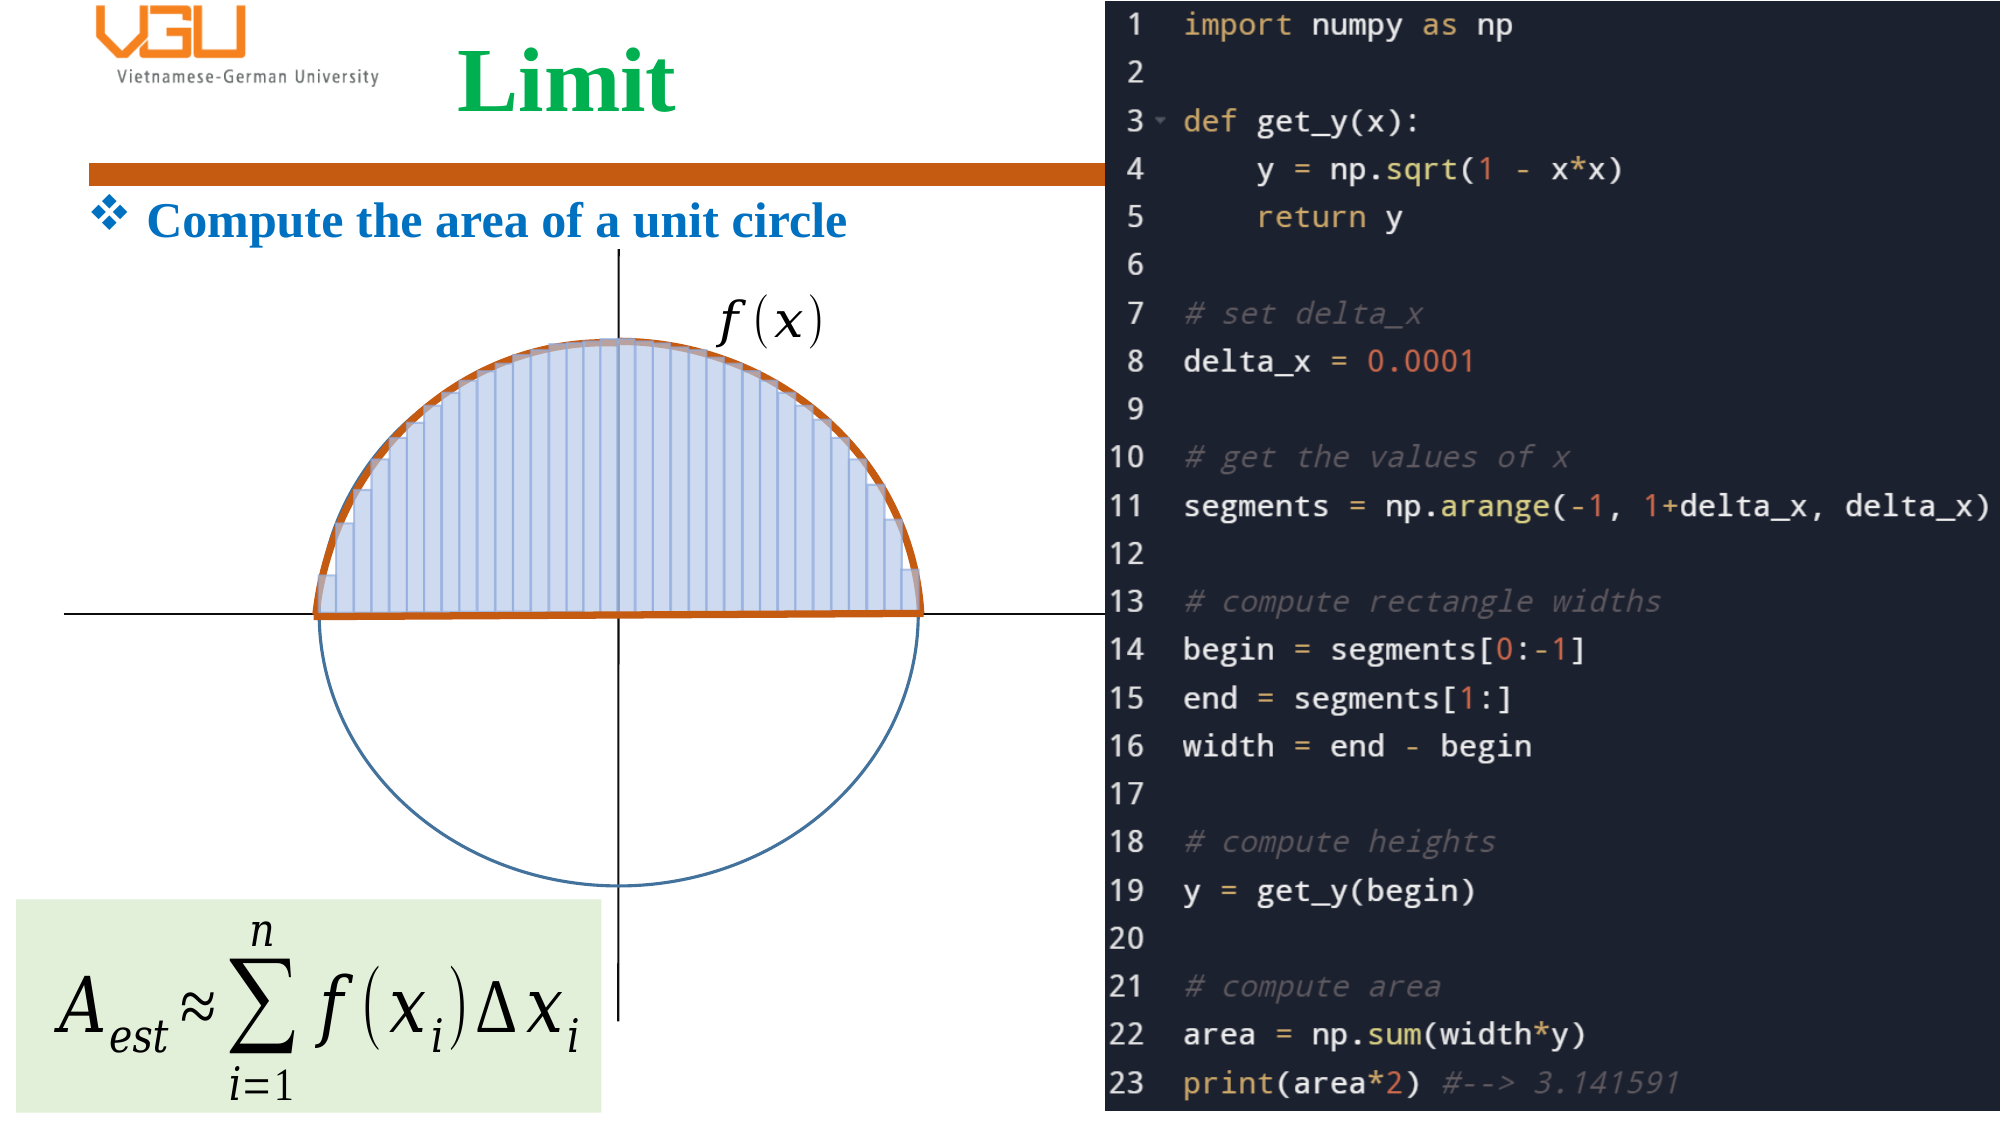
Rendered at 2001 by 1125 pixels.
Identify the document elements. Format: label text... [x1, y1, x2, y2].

picture [1105, 1, 2000, 1111]
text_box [16, 899, 602, 1113]
picture [90, 0, 385, 93]
text_box [89, 163, 1105, 186]
list Compute the area of a unit circle [72, 187, 1105, 249]
title Limit [137, 0, 997, 163]
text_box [63, 249, 1105, 1022]
